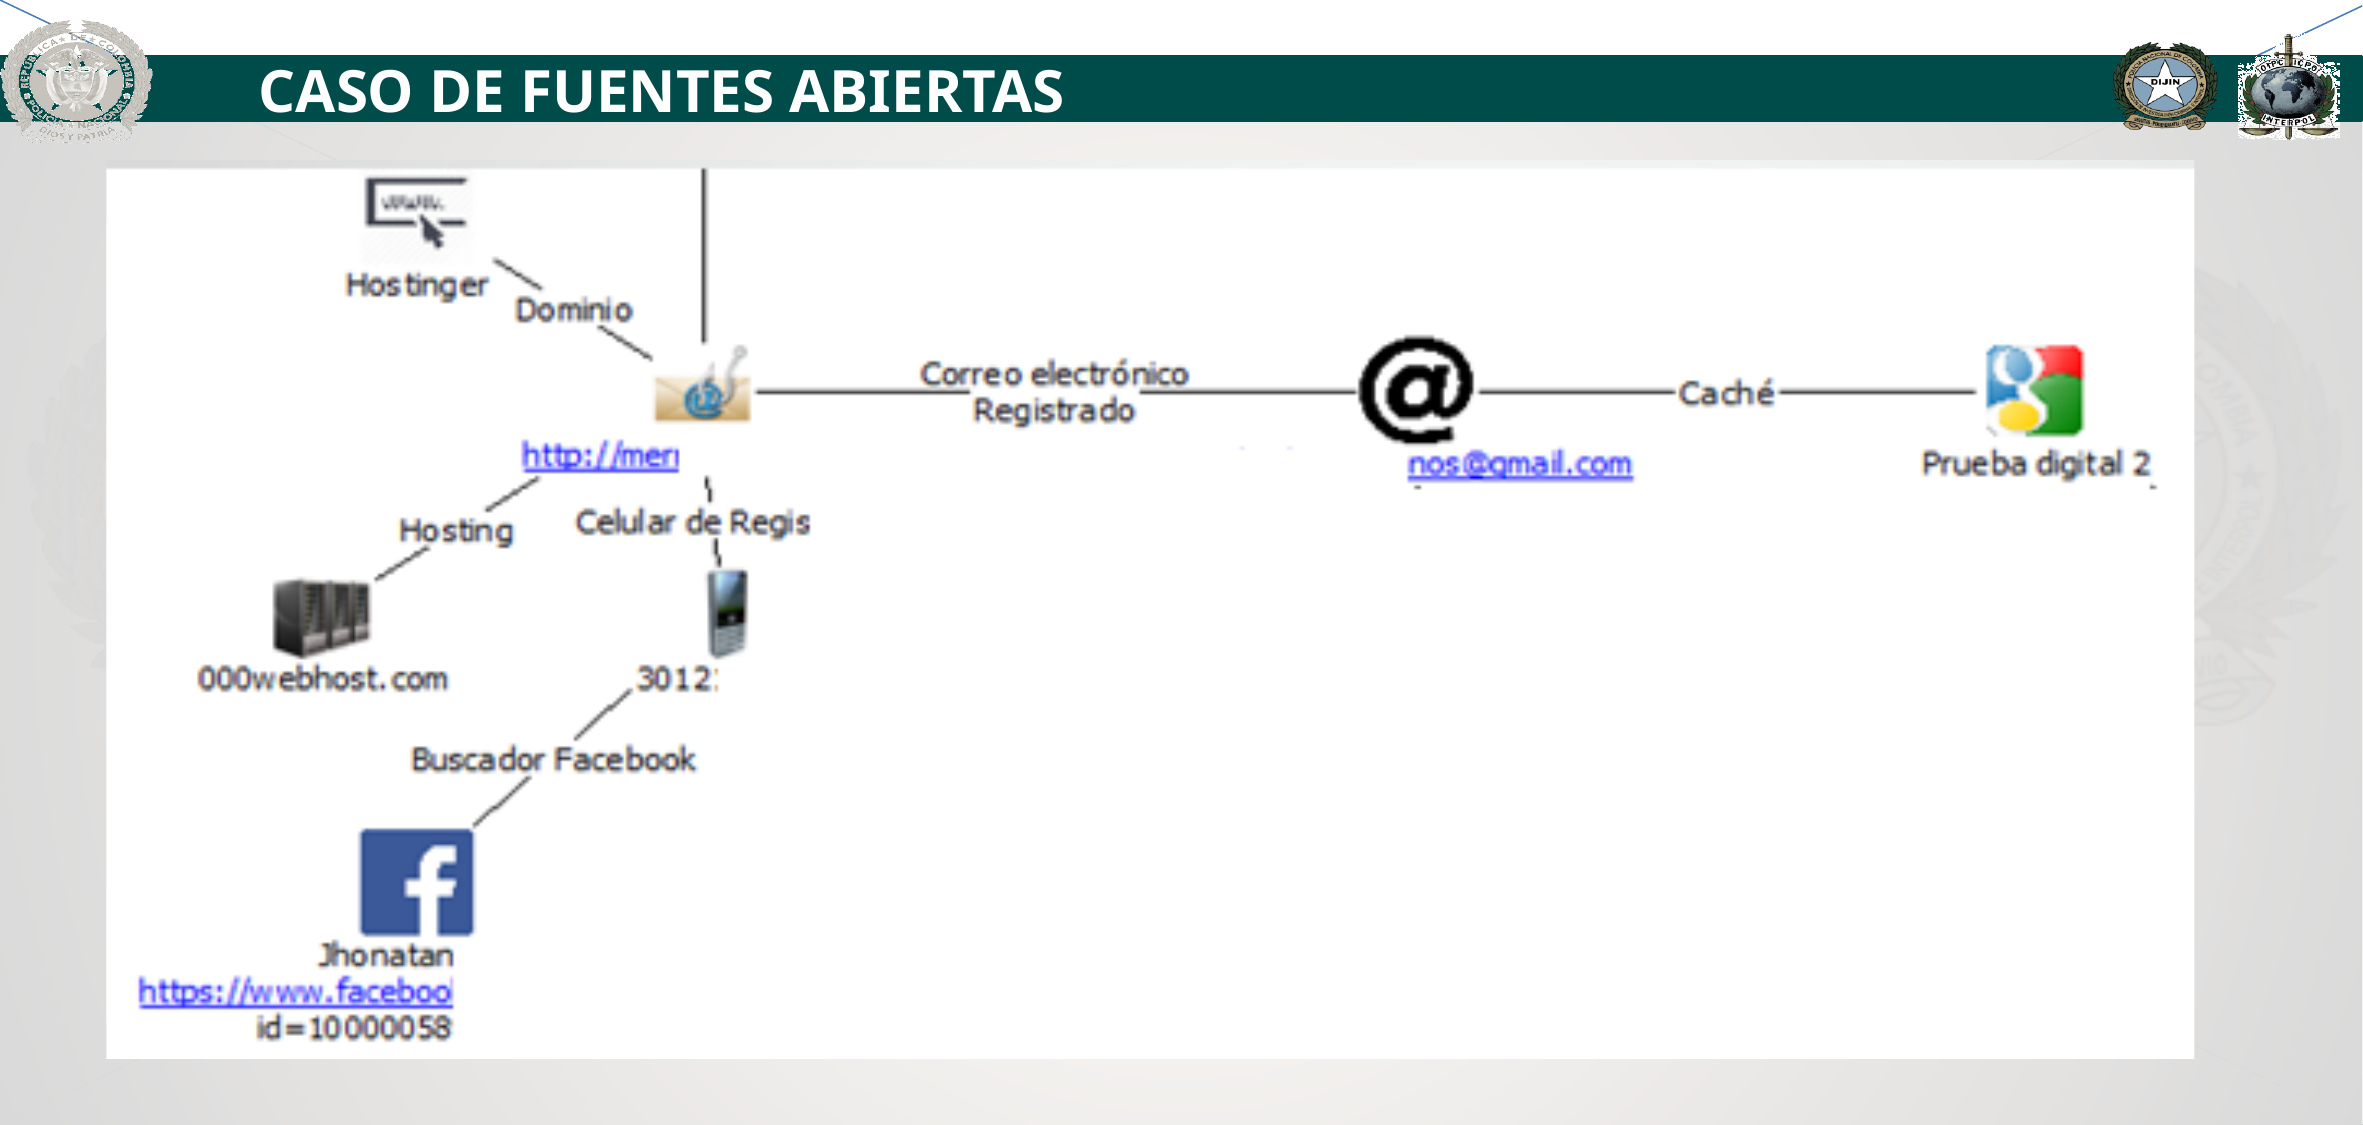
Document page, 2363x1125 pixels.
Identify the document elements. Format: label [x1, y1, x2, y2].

picture [2238, 33, 2340, 140]
picture [0, 18, 161, 155]
picture [105, 160, 2195, 1059]
picture [2112, 42, 2218, 131]
text_box [0, 5, 2363, 1125]
